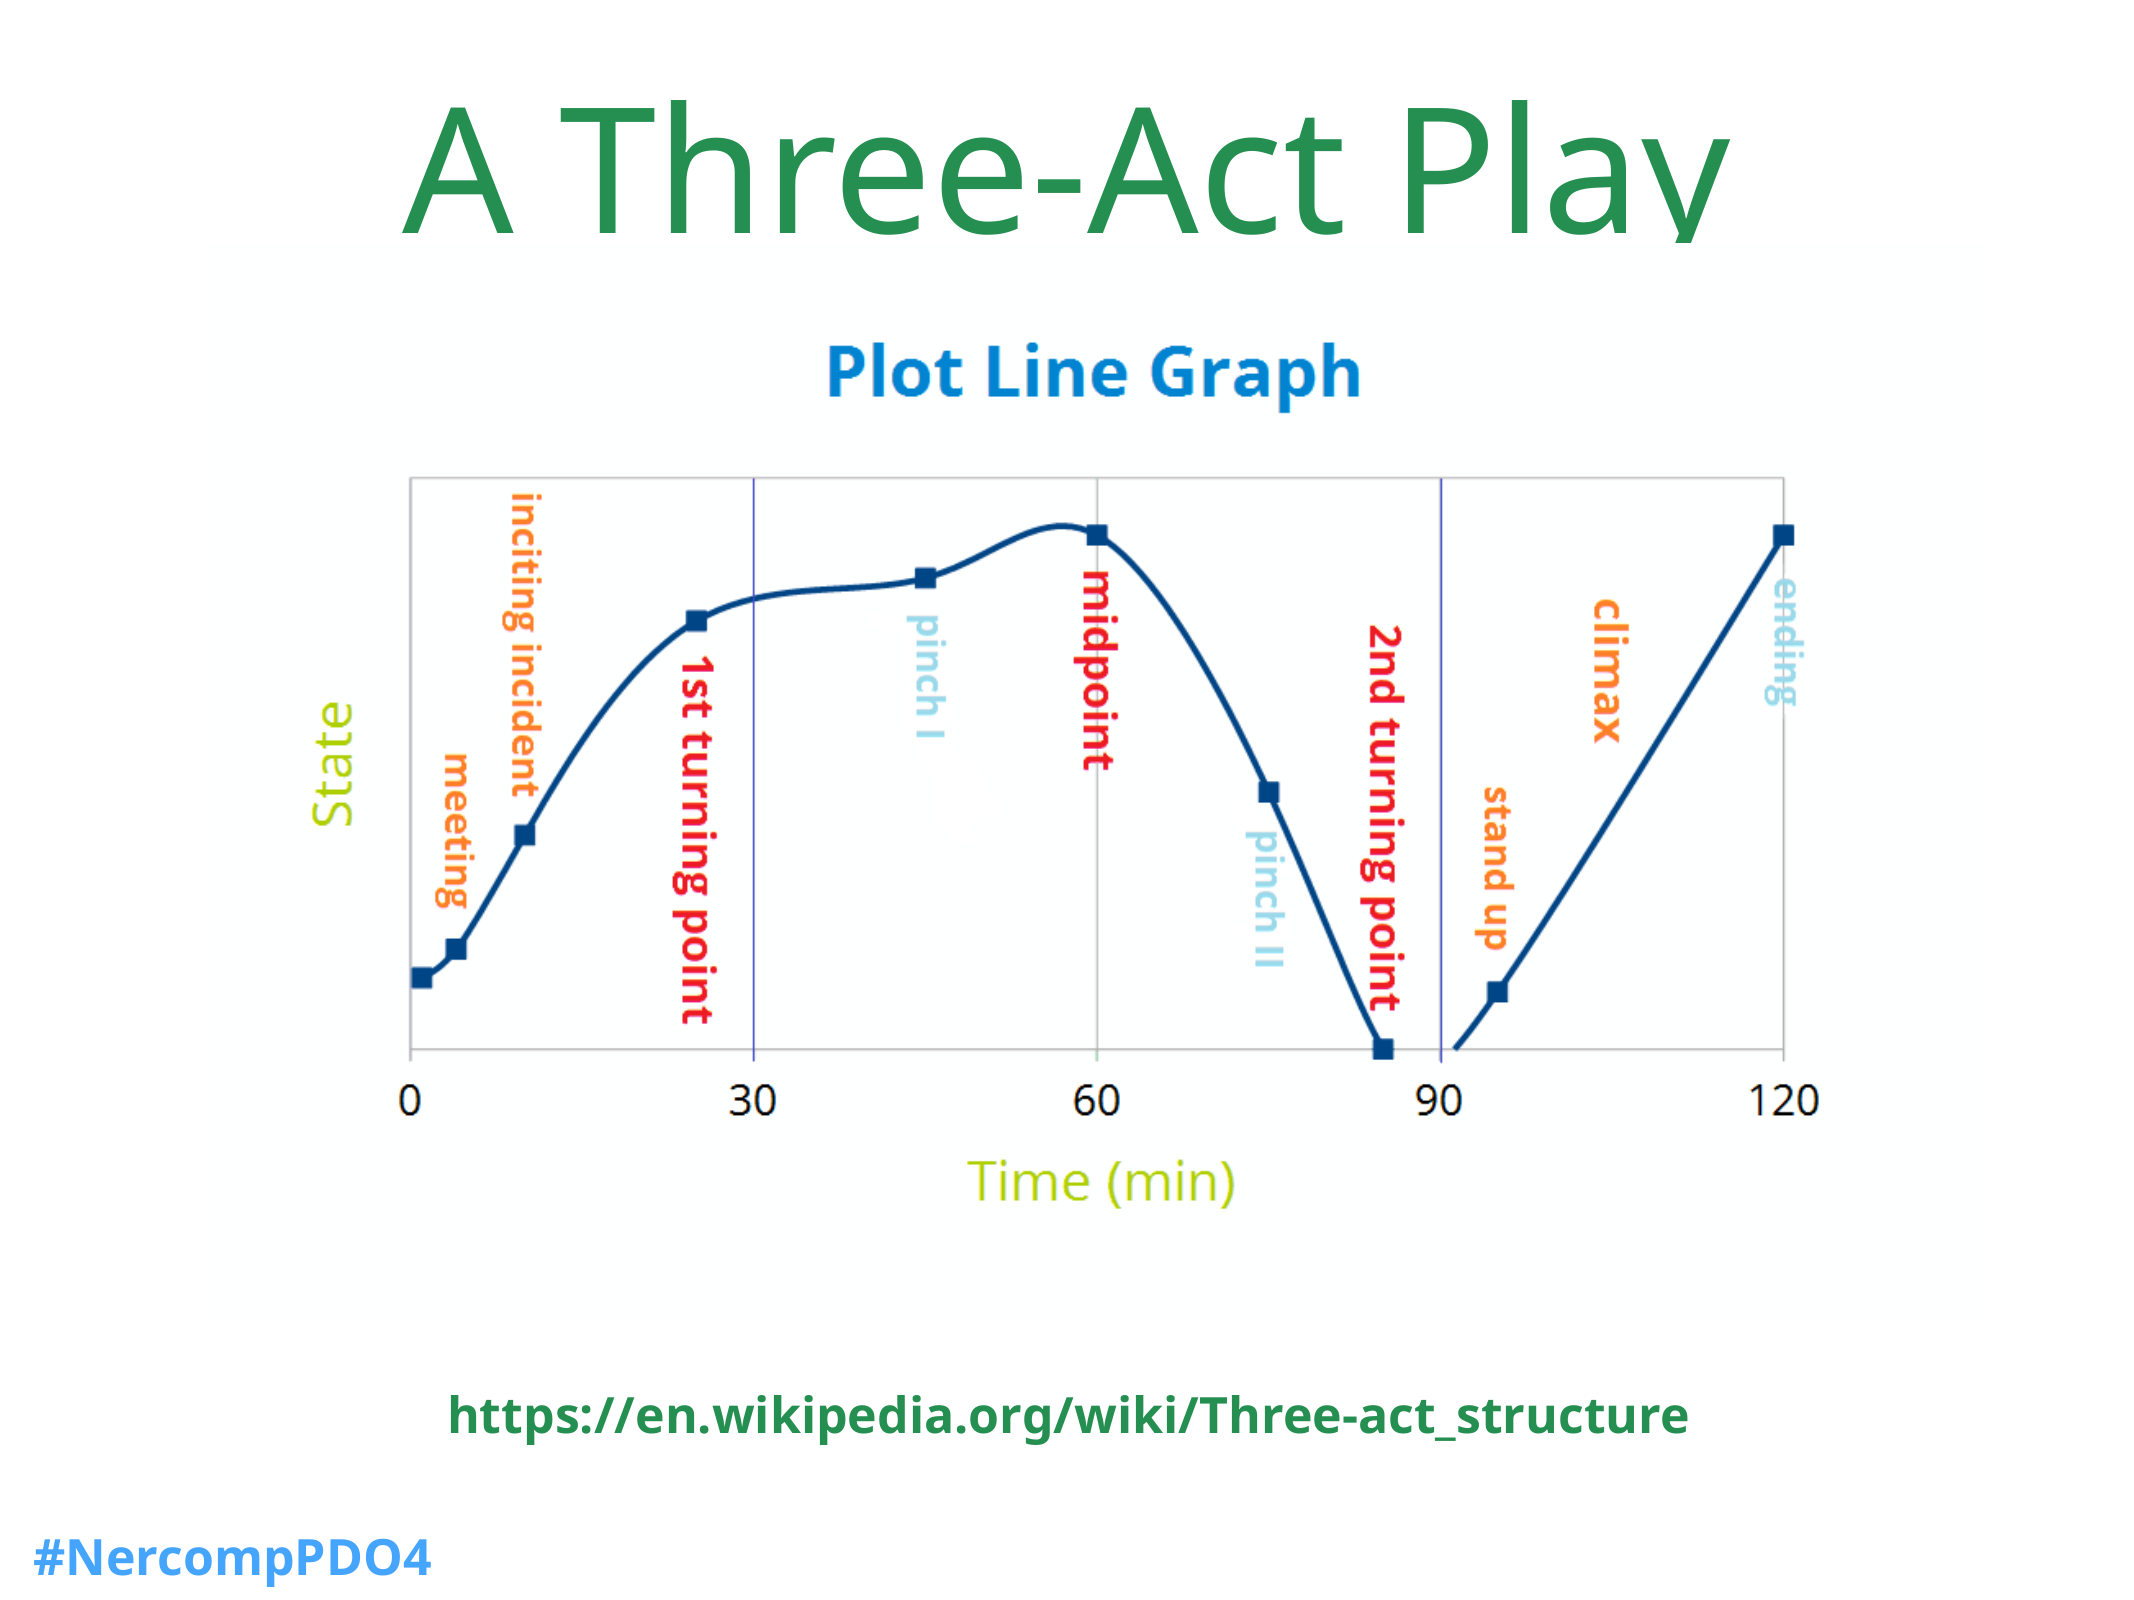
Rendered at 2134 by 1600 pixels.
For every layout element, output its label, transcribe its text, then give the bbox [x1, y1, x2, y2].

text_box https://en.wikipedia.org/wiki/Three-act_structure [54, 1376, 2084, 1451]
picture [208, 243, 1986, 1323]
title A Three-Act Play [207, 41, 1926, 238]
